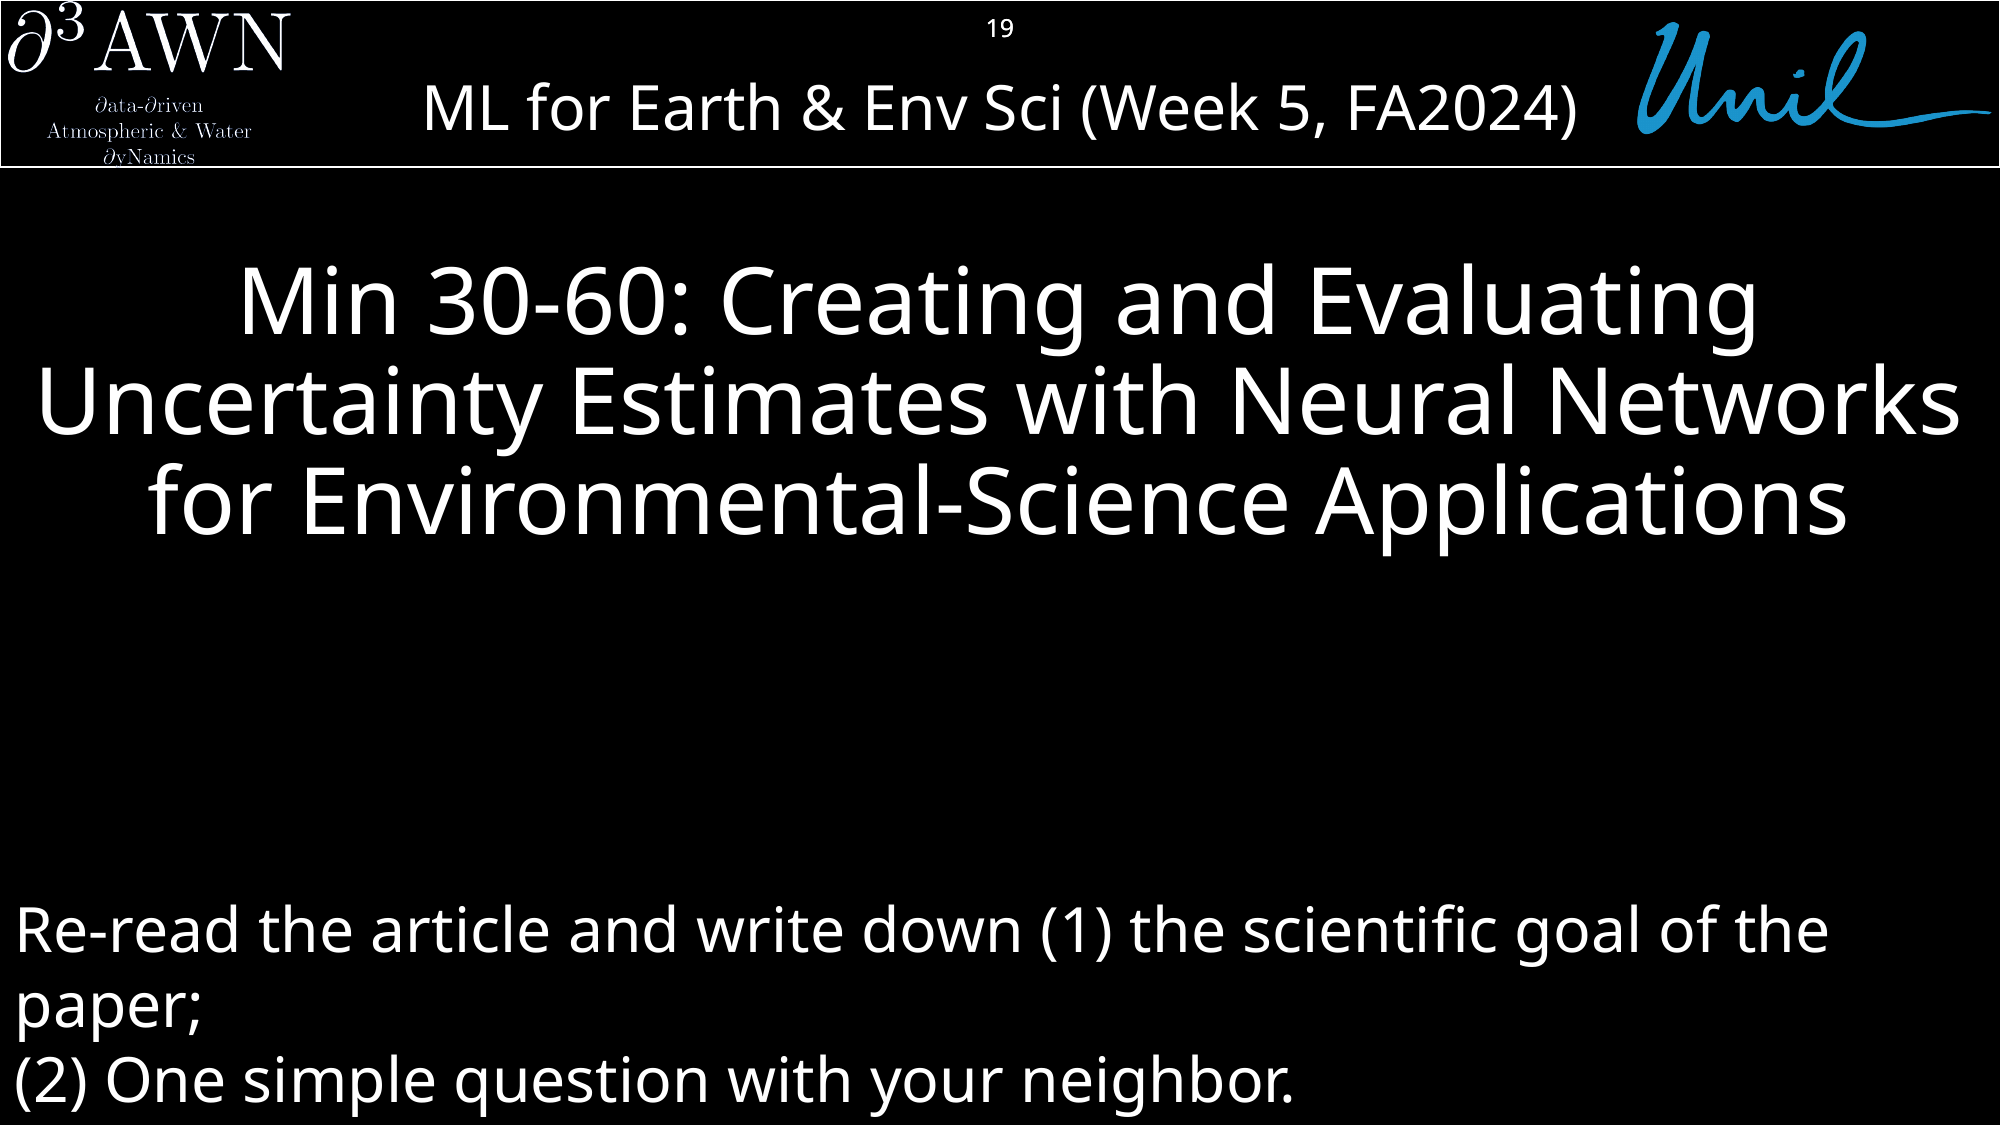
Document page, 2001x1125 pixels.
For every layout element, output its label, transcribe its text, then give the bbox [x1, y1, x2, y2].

picture [0, 0, 298, 168]
title Min 30-60: Creating and Evaluating Uncertainty Estimates with Neural Networks for Environmental-Science Applications [0, 169, 2000, 563]
text_box Re-read the article and write down (1) the scientific goal of the paper; (2) One simple question with your neighbor. Example: How did the authors choose their best neural network architecture? [0, 882, 2000, 1125]
slide_number 19 [774, 0, 1225, 60]
picture [1609, 22, 2000, 145]
